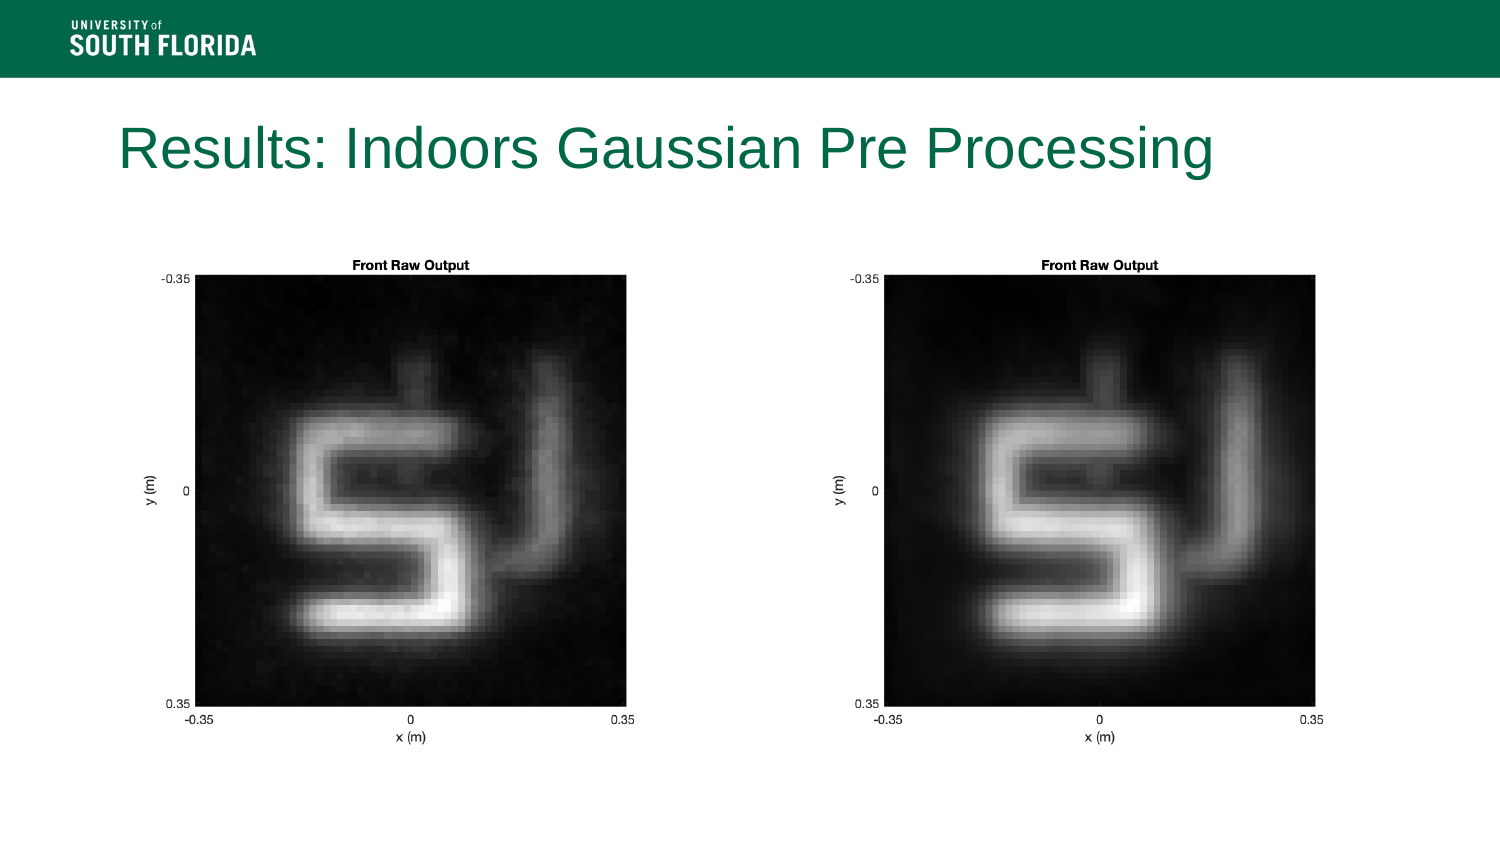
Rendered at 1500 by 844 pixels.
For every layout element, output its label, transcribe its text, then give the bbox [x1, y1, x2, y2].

title Results: Indoors Gaussian Pre Processing [103, 94, 1397, 208]
picture [0, 0, 1500, 844]
